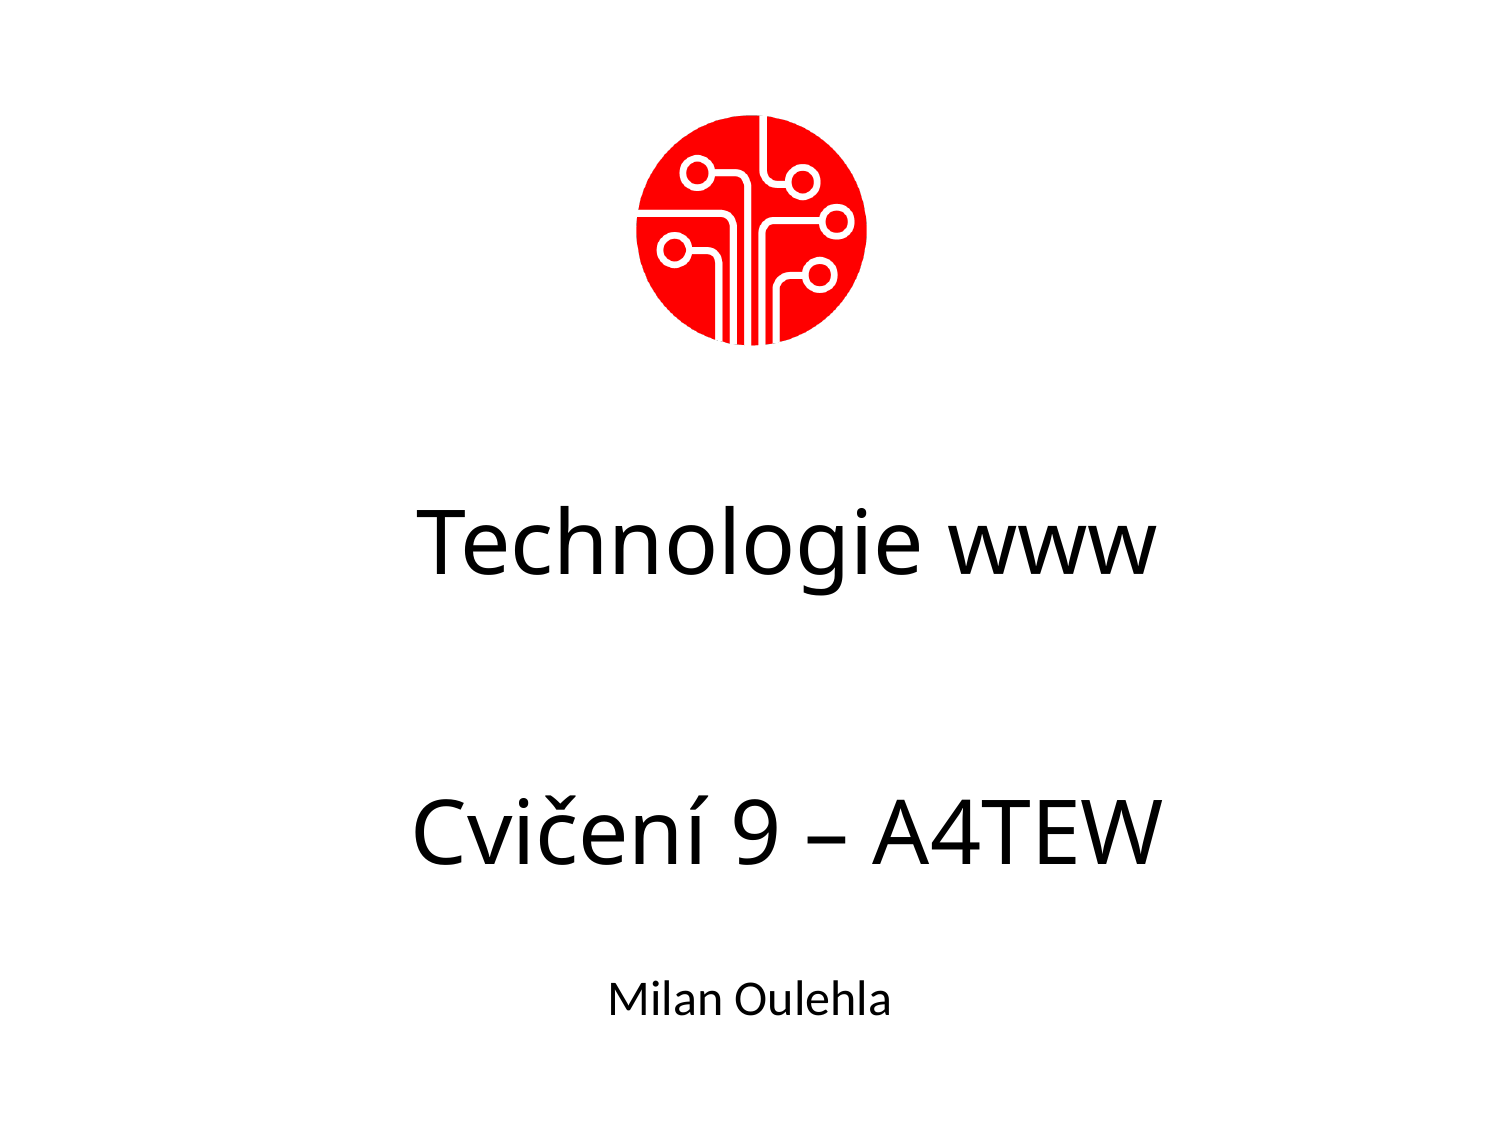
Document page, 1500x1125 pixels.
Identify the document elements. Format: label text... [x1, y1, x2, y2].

picture [621, 101, 880, 359]
subtitle Milan Oulehla [187, 964, 1313, 1068]
title Technologie www Cvičení 9 – A4TEW [150, 392, 1425, 892]
